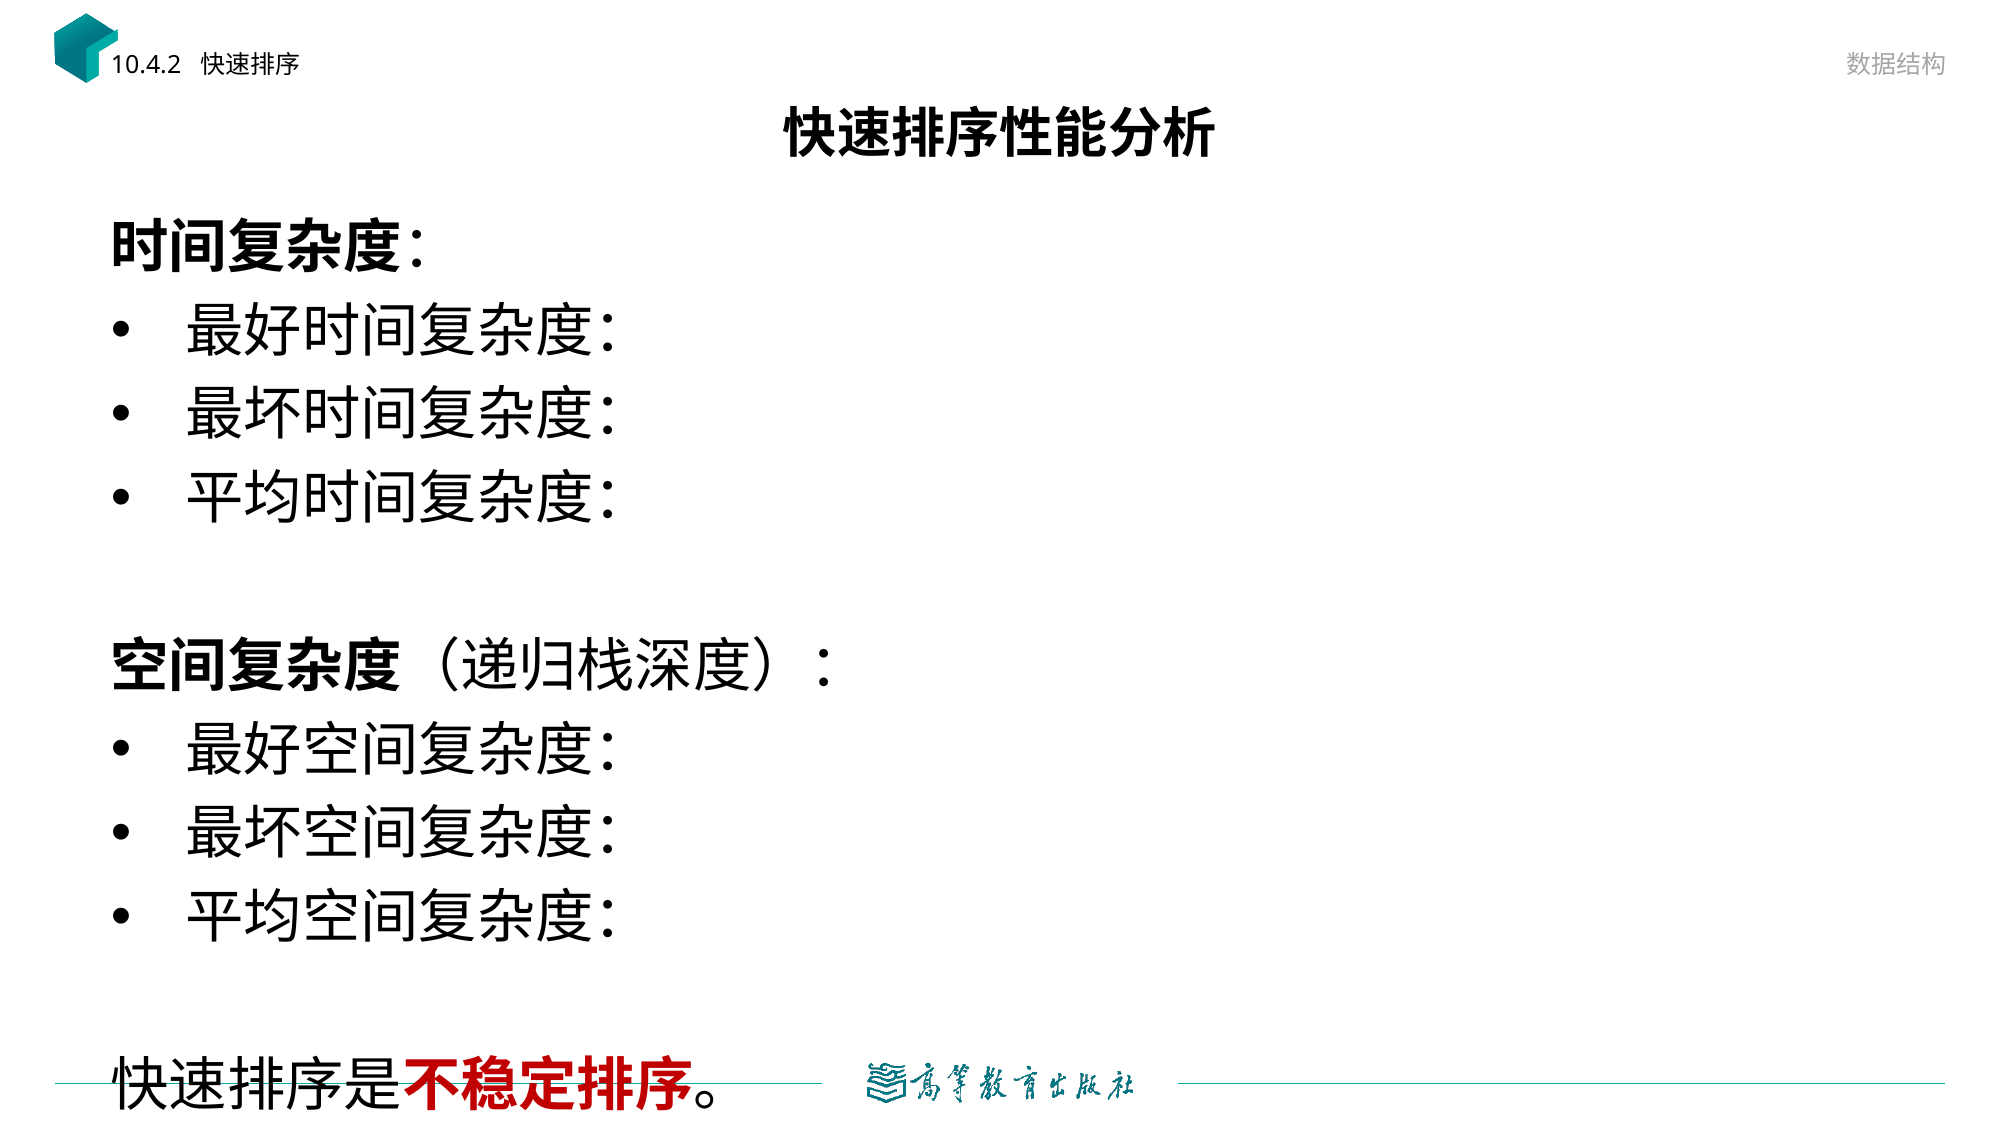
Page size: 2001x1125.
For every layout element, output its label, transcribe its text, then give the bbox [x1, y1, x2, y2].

list 数据结构 [1115, 32, 1962, 86]
picture [867, 1063, 1133, 1103]
title 快速排序性能分析 [137, 92, 1863, 178]
subtitle 10.4.2 快速排序 [95, 44, 894, 99]
